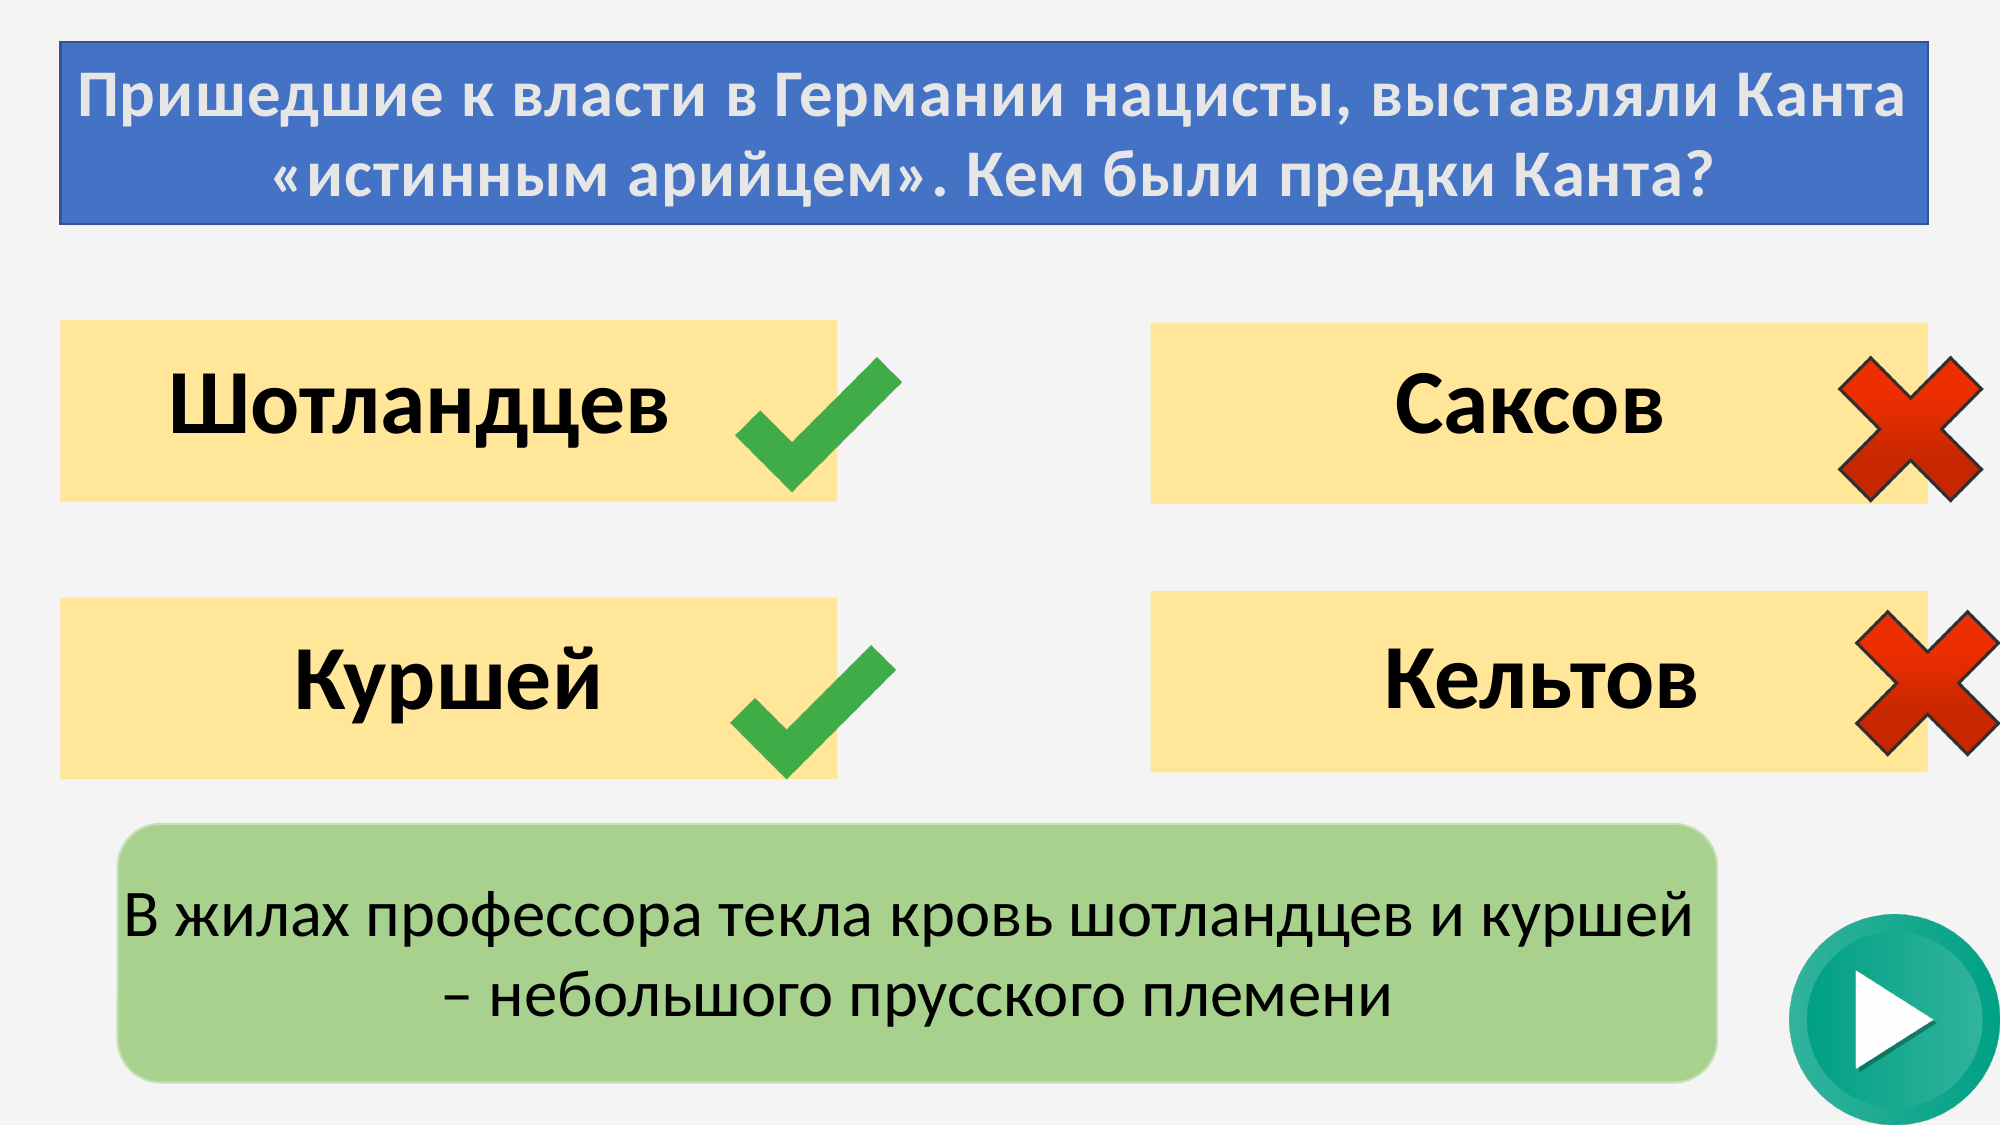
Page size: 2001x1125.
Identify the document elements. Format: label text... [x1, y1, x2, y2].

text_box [1150, 322, 1928, 505]
text_box Пришедшие к власти в Германии нацисты, выставляли Канта «истинным арийцем». Кем были предки Канта? [60, 42, 1928, 218]
text_box [59, 41, 1929, 225]
picture [0, 0, 2001, 1125]
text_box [60, 320, 838, 502]
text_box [1150, 590, 1928, 773]
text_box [60, 597, 838, 780]
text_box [100, 823, 1735, 1083]
